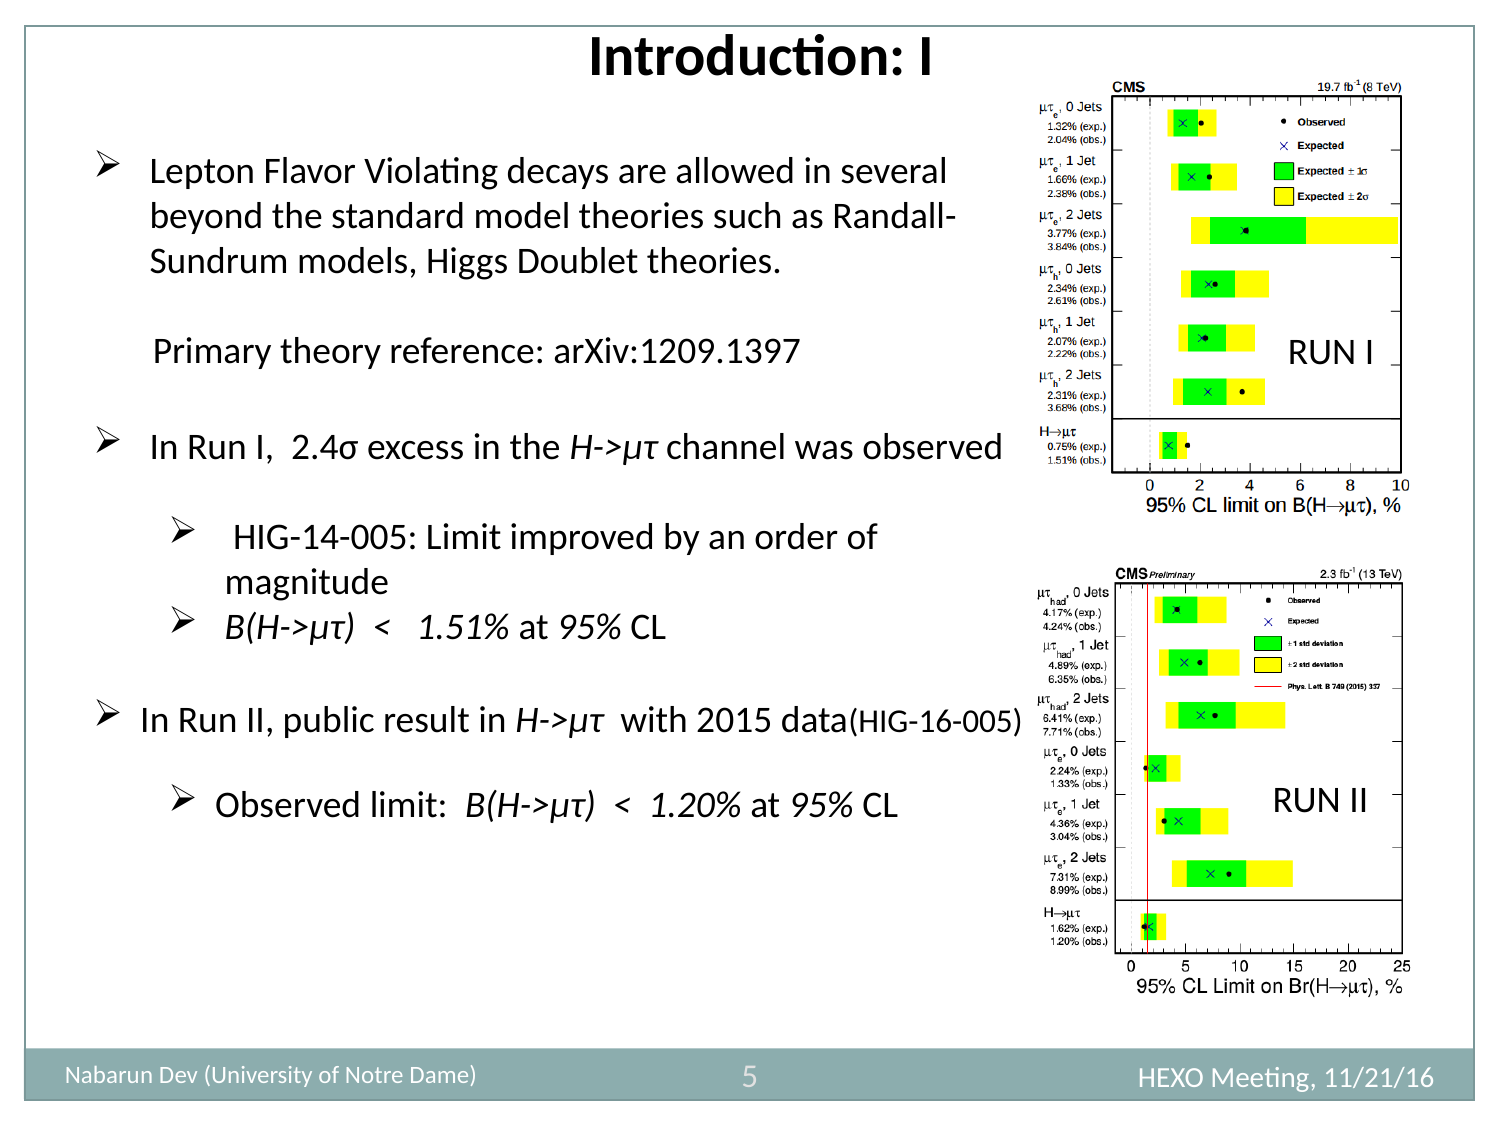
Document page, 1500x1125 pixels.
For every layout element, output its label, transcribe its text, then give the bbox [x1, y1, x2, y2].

picture [1027, 555, 1423, 1006]
footer Nabarun Dev (University of Notre Dame) [50, 1051, 638, 1112]
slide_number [950, 1050, 1450, 1111]
text_box Introduction: I [573, 9, 1085, 95]
text_box Lepton Flavor Violating decays are allowed in several beyond the standard model theories such as Randall-Sundrum models, Higgs Doublet theories. Primary theory reference: arXiv:1209.1397 In Run I, 2.4σ excess in the H->μτ channel was observed HIG-14-005: Limit improved by an order of magnitude B(H->μτ) < 1.51% at 95% CL [78, 138, 1046, 687]
picture [1034, 72, 1426, 524]
text_box In Run II, public result in H->μτ with 2015 data(HIG-16-005) Observed limit: B(H->μτ) < 1.20% at 95% CL [78, 687, 1020, 923]
slide_number 5 [699, 1037, 800, 1110]
